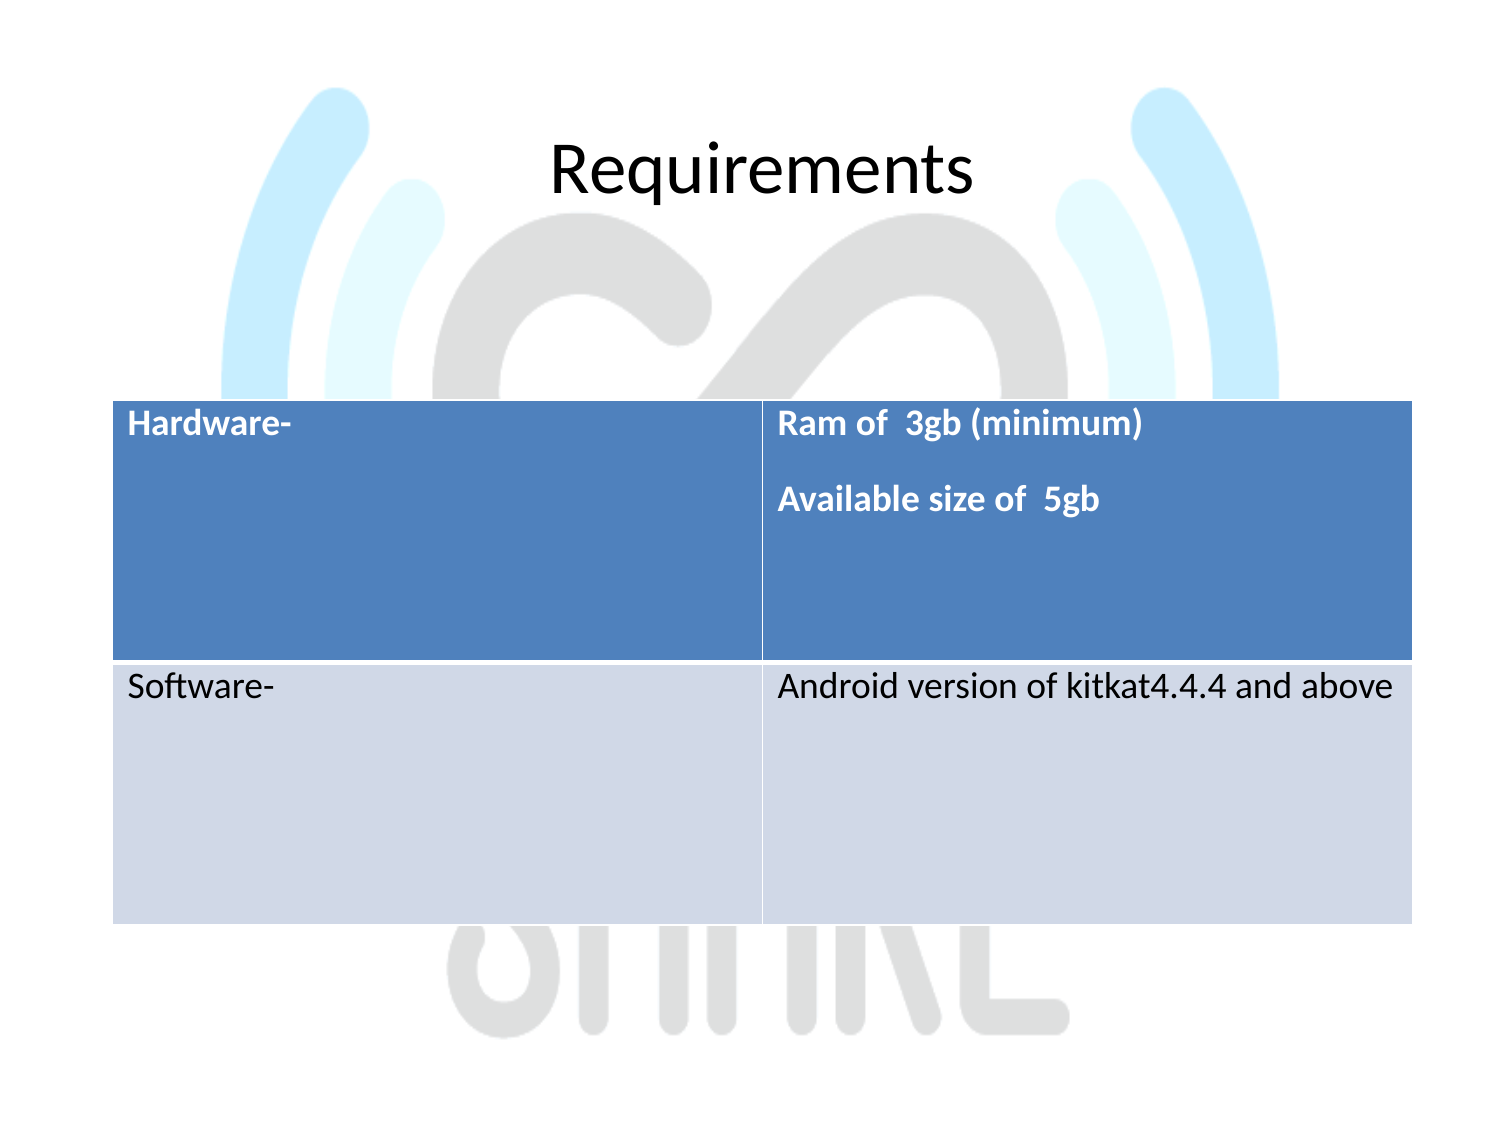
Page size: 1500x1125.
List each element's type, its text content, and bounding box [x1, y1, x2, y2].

table_cell Software- [113, 665, 762, 924]
title Requirements [125, 87, 1400, 329]
table_header Hardware- [113, 401, 762, 660]
table_header Ram of 3gb (minimum) Available size of 5gb [763, 401, 1412, 660]
table_cell Android version of kitkat4.4.4 and above [763, 665, 1412, 924]
